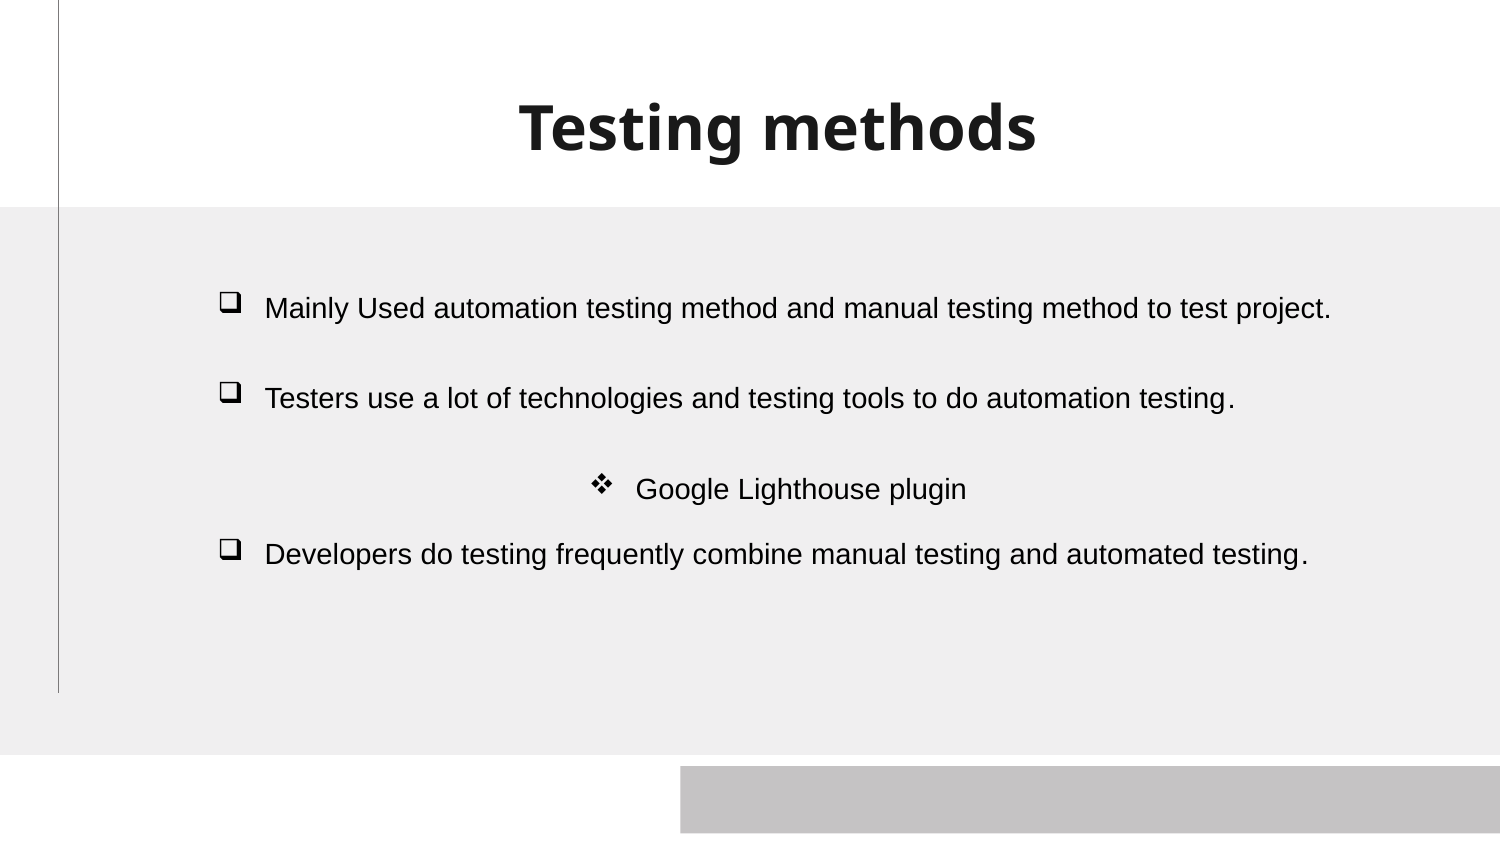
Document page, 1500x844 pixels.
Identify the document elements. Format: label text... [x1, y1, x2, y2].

title Testing methods [56, 72, 1500, 167]
text_box Google Lighthouse plugin [574, 462, 983, 513]
text_box Testers use a lot of technologies and testing tools to do automation testing. [203, 372, 1389, 422]
text_box Developers do testing frequently combine manual testing and automated testing. [203, 528, 1389, 578]
text_box Mainly Used automation testing method and manual testing method to test project. [203, 281, 1389, 332]
